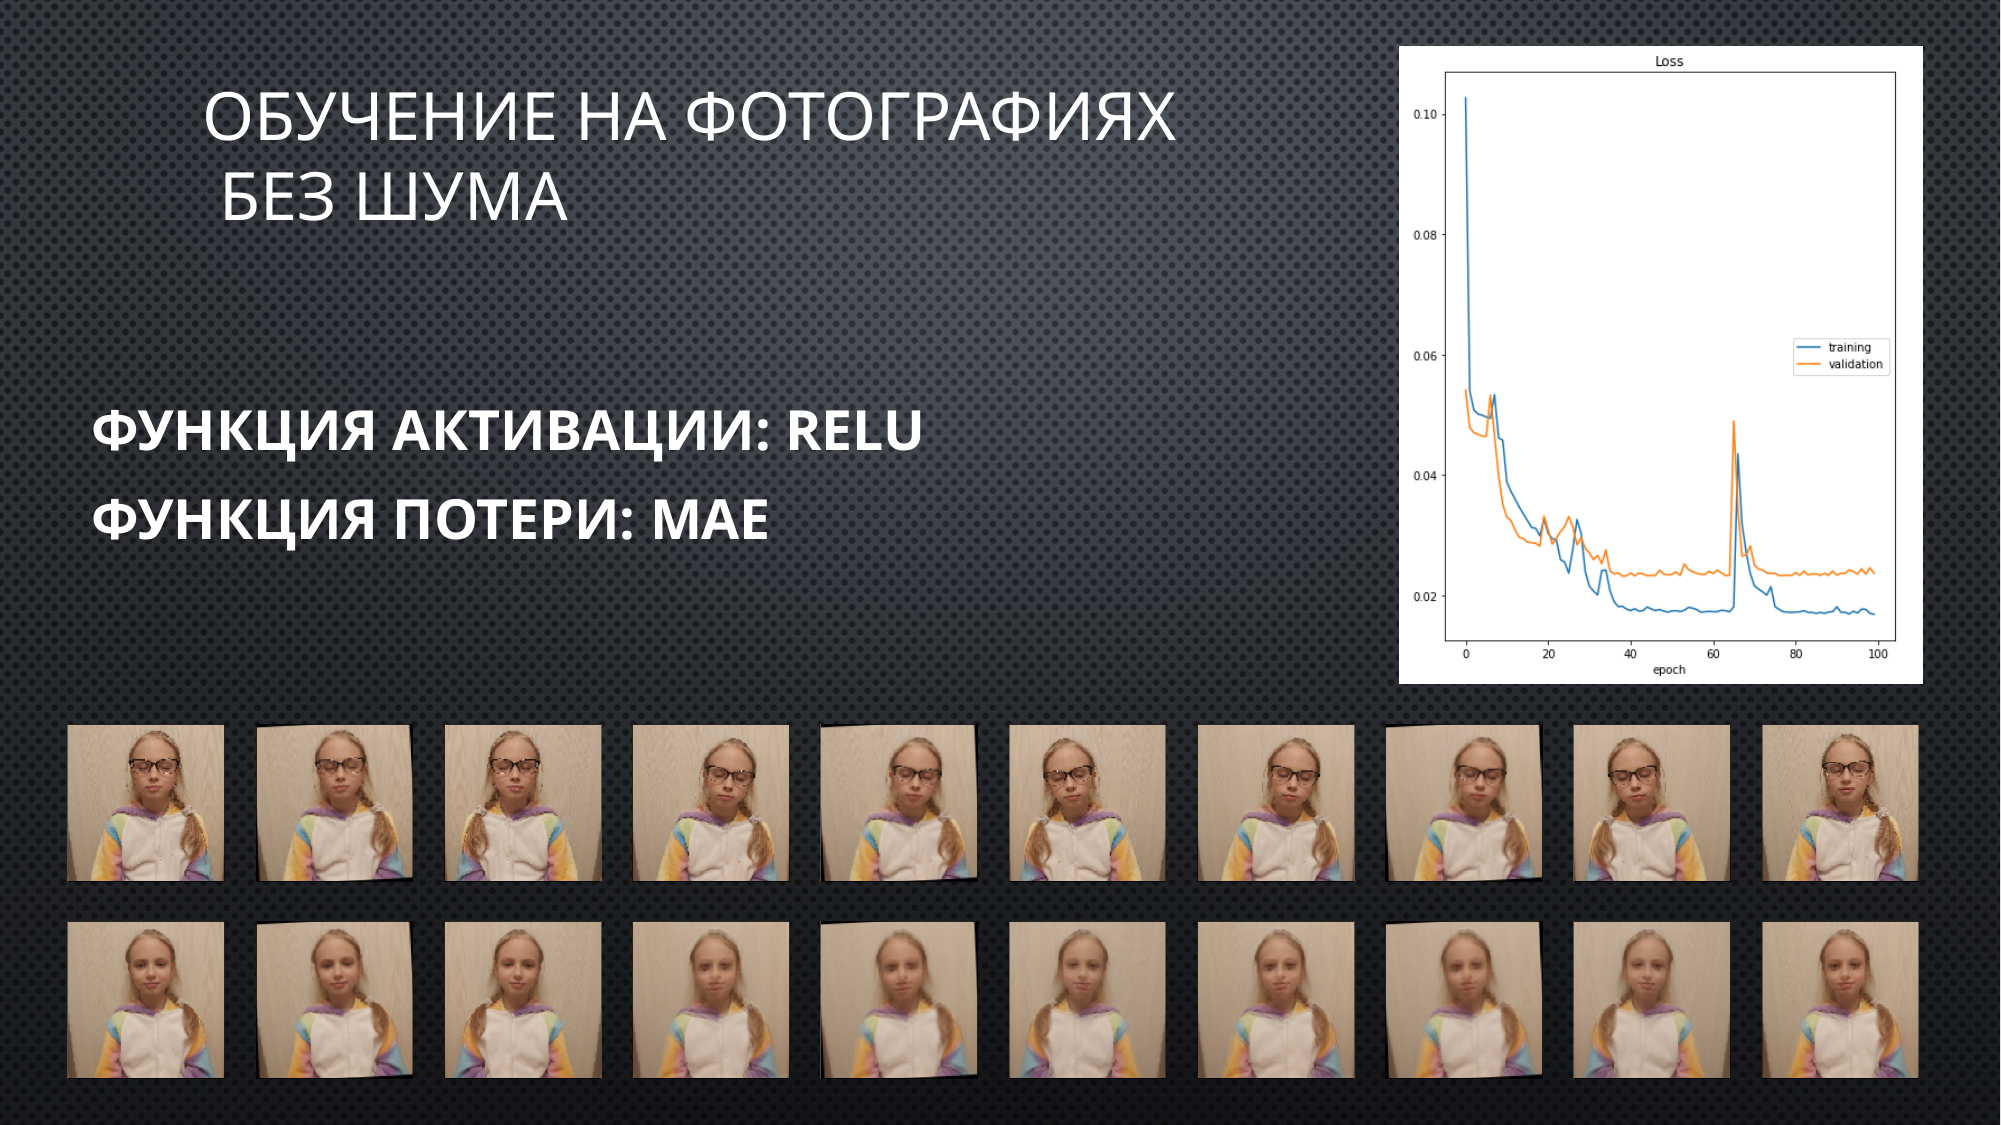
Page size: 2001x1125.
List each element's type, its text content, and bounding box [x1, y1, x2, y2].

title Обучение на фотографиях без шума [648, 11, 1813, 296]
list Функция активации: relu Функция потери: mae [648, 208, 948, 563]
picture [1398, 45, 1924, 685]
picture [58, 718, 1924, 1087]
text_box [25, 0, 648, 599]
